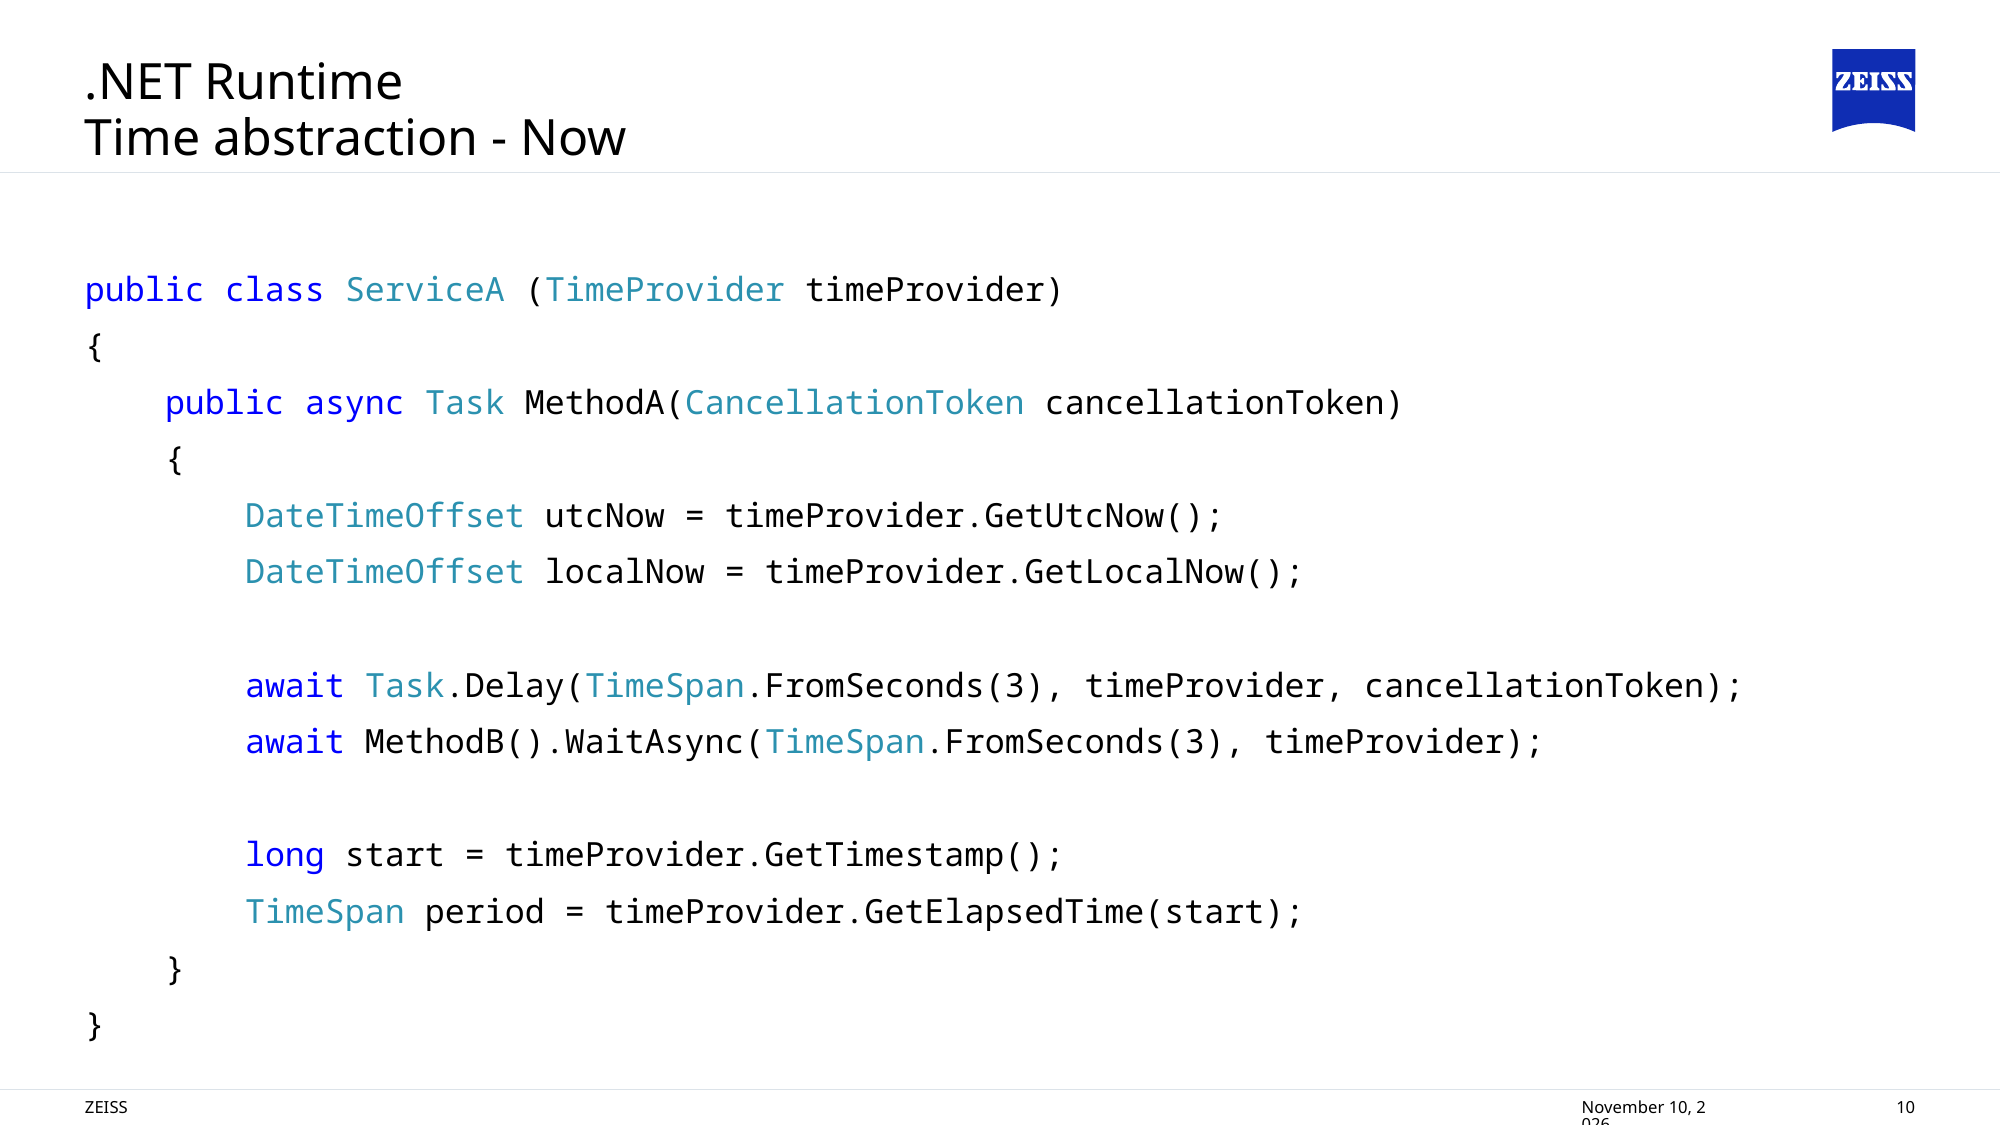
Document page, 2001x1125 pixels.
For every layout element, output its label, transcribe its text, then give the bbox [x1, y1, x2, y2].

footer ZEISS [85, 1097, 724, 1118]
slide_number 10 [1885, 1097, 1916, 1118]
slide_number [1581, 1097, 1710, 1118]
title .NET Runtime [85, 49, 1683, 105]
list Time abstraction - Now [85, 105, 1683, 167]
list public class ServiceA (TimeProvider timeProvider) { public async Task MethodA(CancellationToken cancellationToken) { DateTimeOffset utcNow = timeProvider.GetUtcNow(); DateTimeOffset localNow = timeProvider.GetLocalNow(); await Task.Delay(TimeSpan.FromSeconds(3), timeProvider, cancellationToken); await MethodB().WaitAsync(TimeSpan.FromSeconds(3), timeProvider); long start = timeProvider.GetTimestamp(); TimeSpan period = timeProvider.GetElapsedTime(start); } } [85, 267, 1916, 999]
